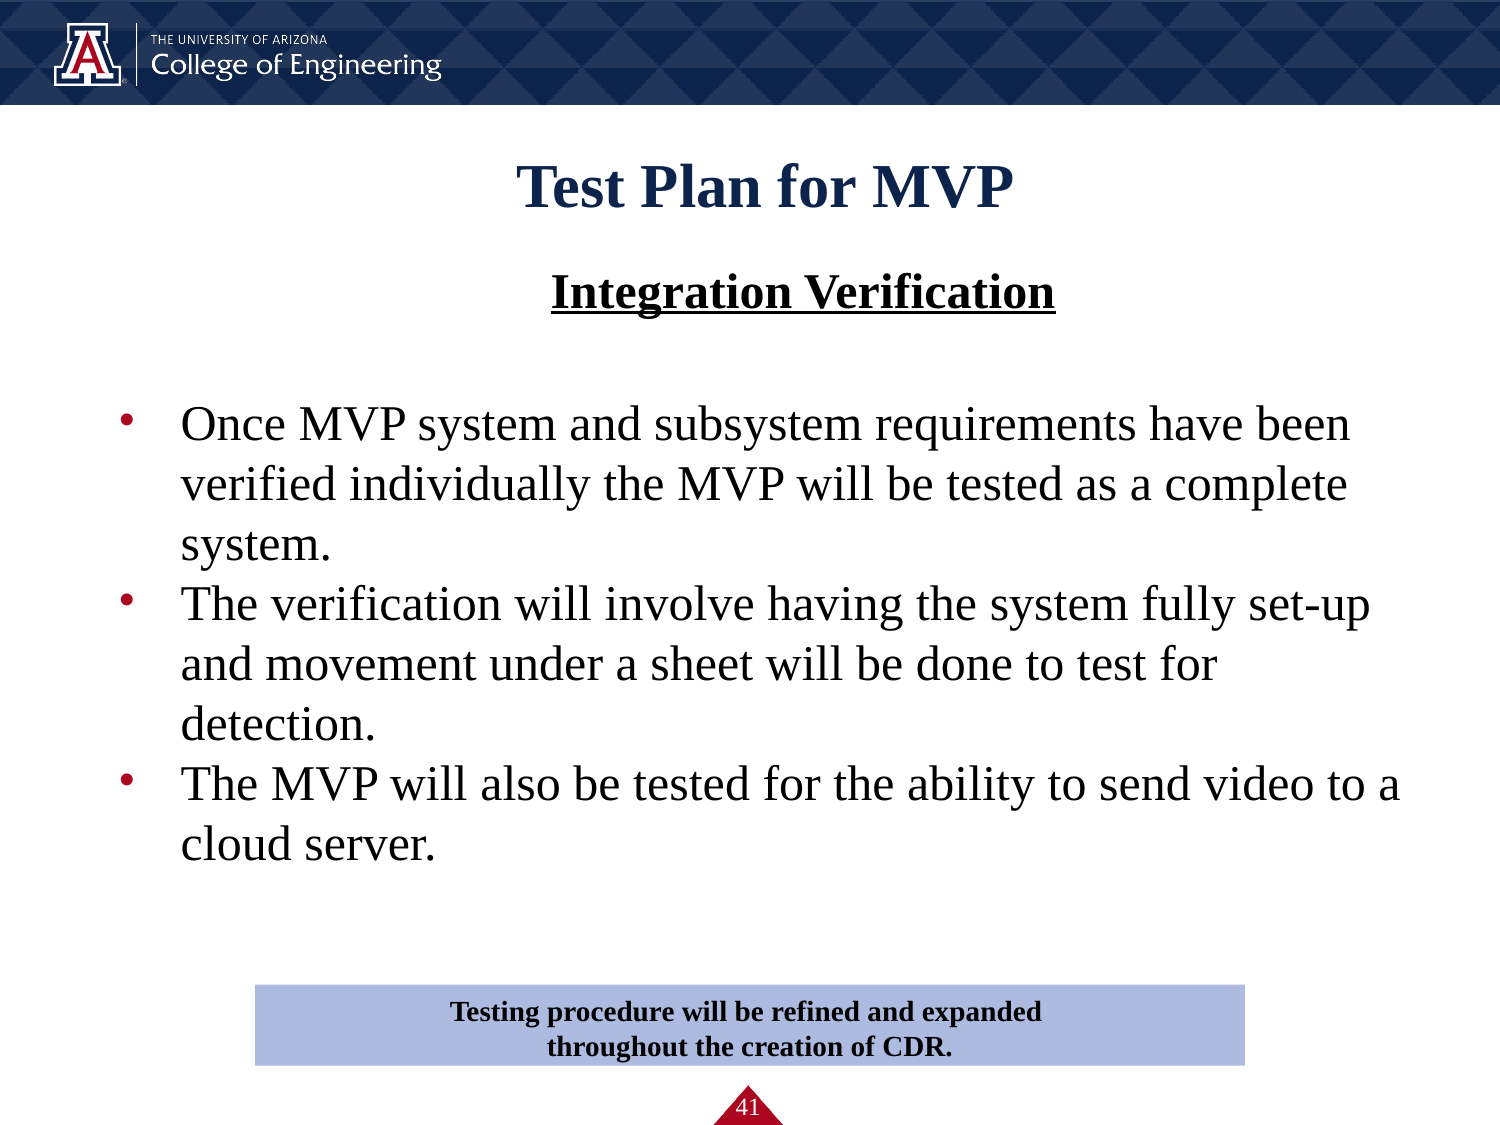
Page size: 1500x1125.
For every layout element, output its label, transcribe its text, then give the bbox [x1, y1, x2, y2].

title Test Plan for MVP [90, 101, 1441, 250]
picture [54, 23, 442, 86]
text_box Testing procedure will be refined and expanded throughout the creation of CDR. [255, 984, 1245, 1066]
slide_number ‹#› [715, 1076, 781, 1125]
list Integration Verification Once MVP system and subsystem requirements have been verified individually the MVP will be tested as a complete system. The verification will involve having the system fully set-up and movement under a sheet will be done to test for detection. The MVP will also be tested for the ability to send video to a cloud server. [90, 250, 1441, 1076]
